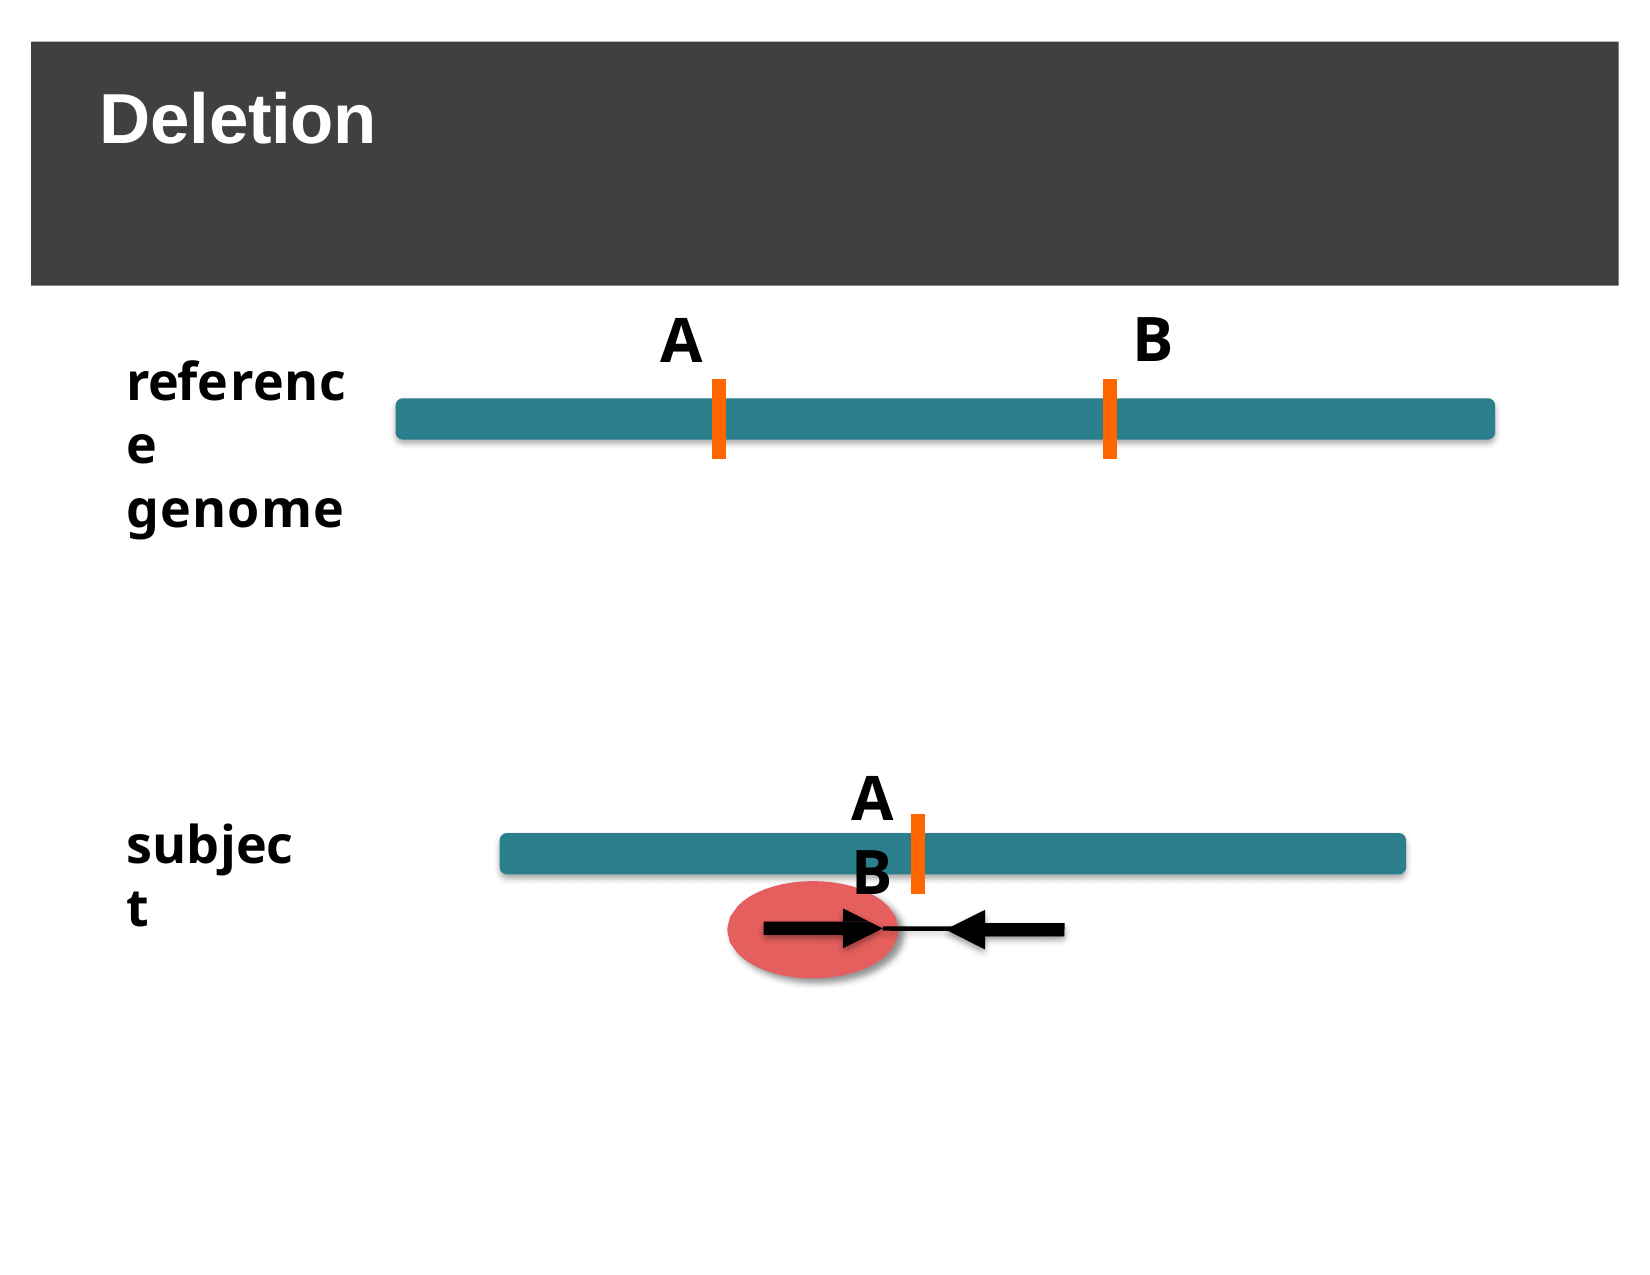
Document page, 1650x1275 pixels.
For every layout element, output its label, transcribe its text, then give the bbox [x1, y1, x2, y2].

text_box [756, 884, 897, 981]
text_box [396, 399, 718, 439]
text_box [719, 393, 1110, 399]
text_box [1111, 393, 1503, 453]
text_box [945, 909, 1065, 950]
title Deletion [31, 41, 1619, 286]
text_box [732, 898, 756, 961]
text_box [719, 399, 1110, 439]
text_box [981, 833, 1406, 874]
text_box [981, 828, 1414, 887]
text_box [492, 828, 849, 887]
text_box subject [124, 808, 316, 937]
text_box A [658, 298, 704, 375]
text_box B [1130, 297, 1172, 374]
text_box reference genome [124, 345, 368, 538]
text_box [719, 439, 1110, 453]
text_box [763, 908, 883, 949]
text_box [1111, 399, 1495, 439]
text_box [897, 884, 1073, 982]
text_box A B [849, 756, 981, 907]
text_box [388, 393, 718, 453]
text_box [722, 876, 914, 993]
text_box [500, 833, 849, 874]
